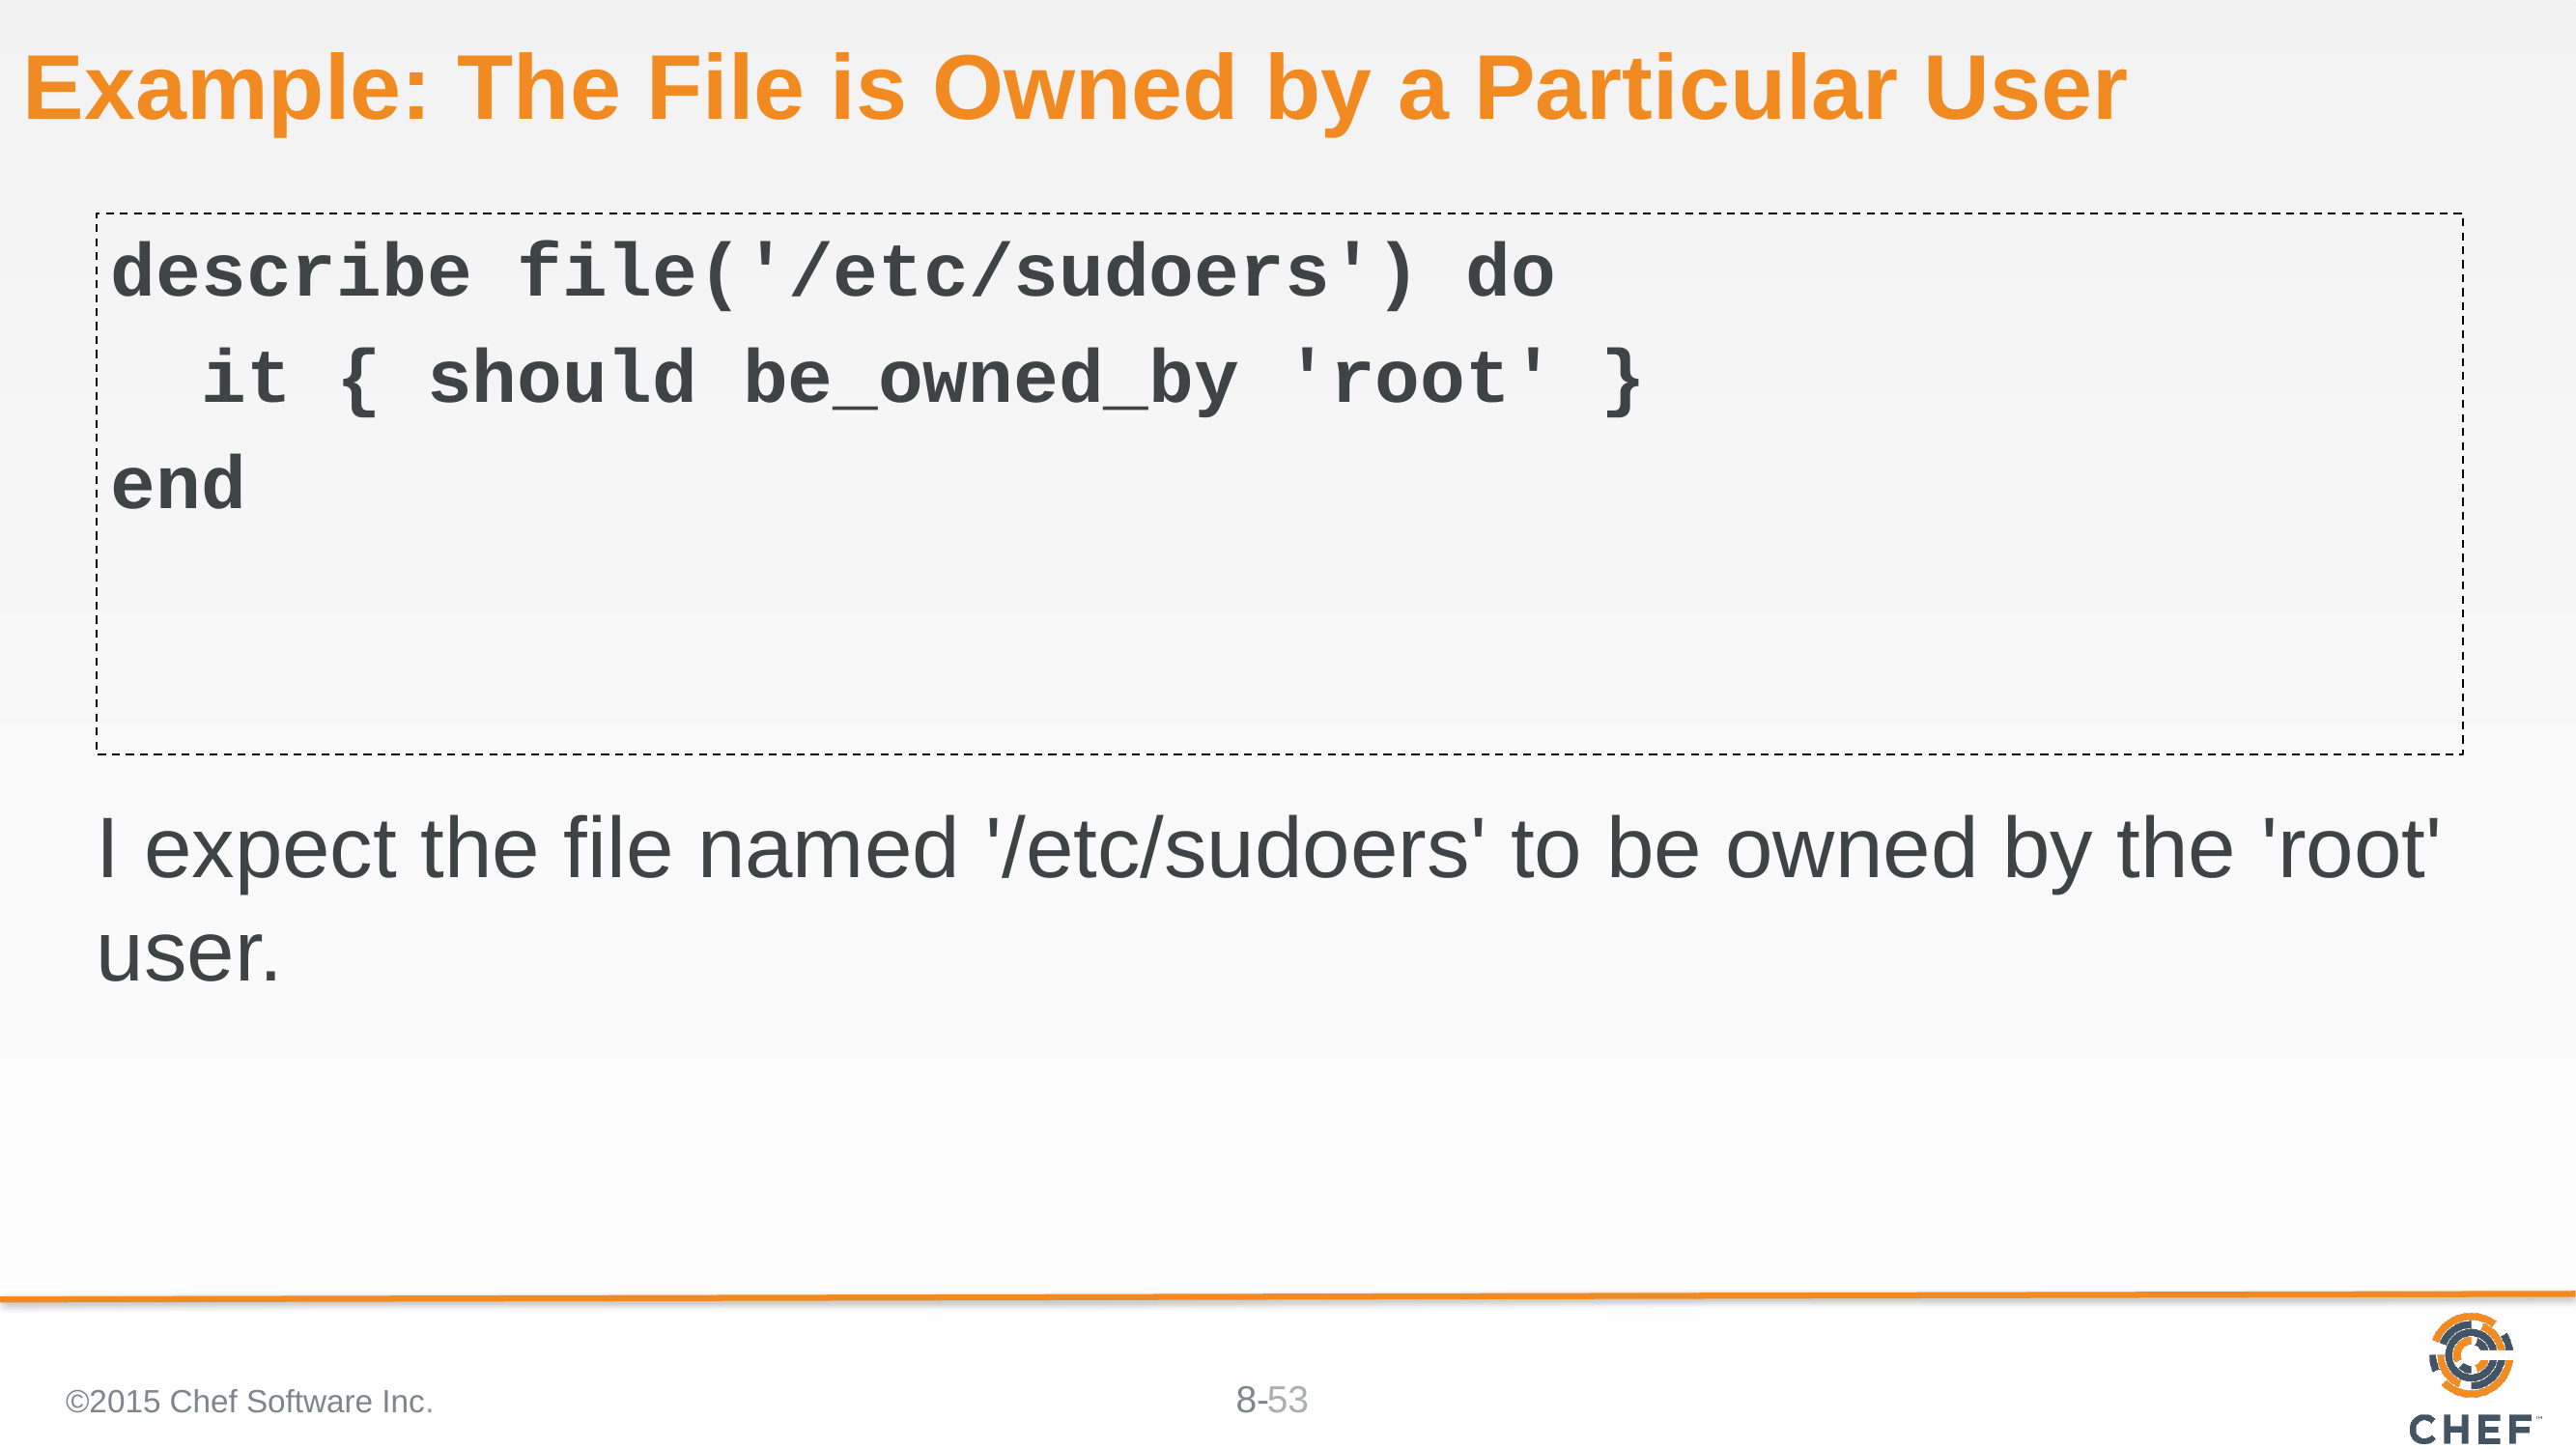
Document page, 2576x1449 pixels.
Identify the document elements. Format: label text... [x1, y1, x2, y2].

list I expect the file named '/etc/sudoers' to be owned by the 'root' user. [97, 792, 2463, 1333]
title Example: The File is Owned by a Particular User [22, 39, 2513, 196]
list describe file('/etc/sudoers') do it { should be_owned_by 'root' } end [96, 213, 2464, 755]
picture [2399, 1297, 2550, 1449]
slide_number 53 [998, 1359, 1578, 1437]
footer ©2015 Chef Software Inc. [51, 1359, 952, 1440]
